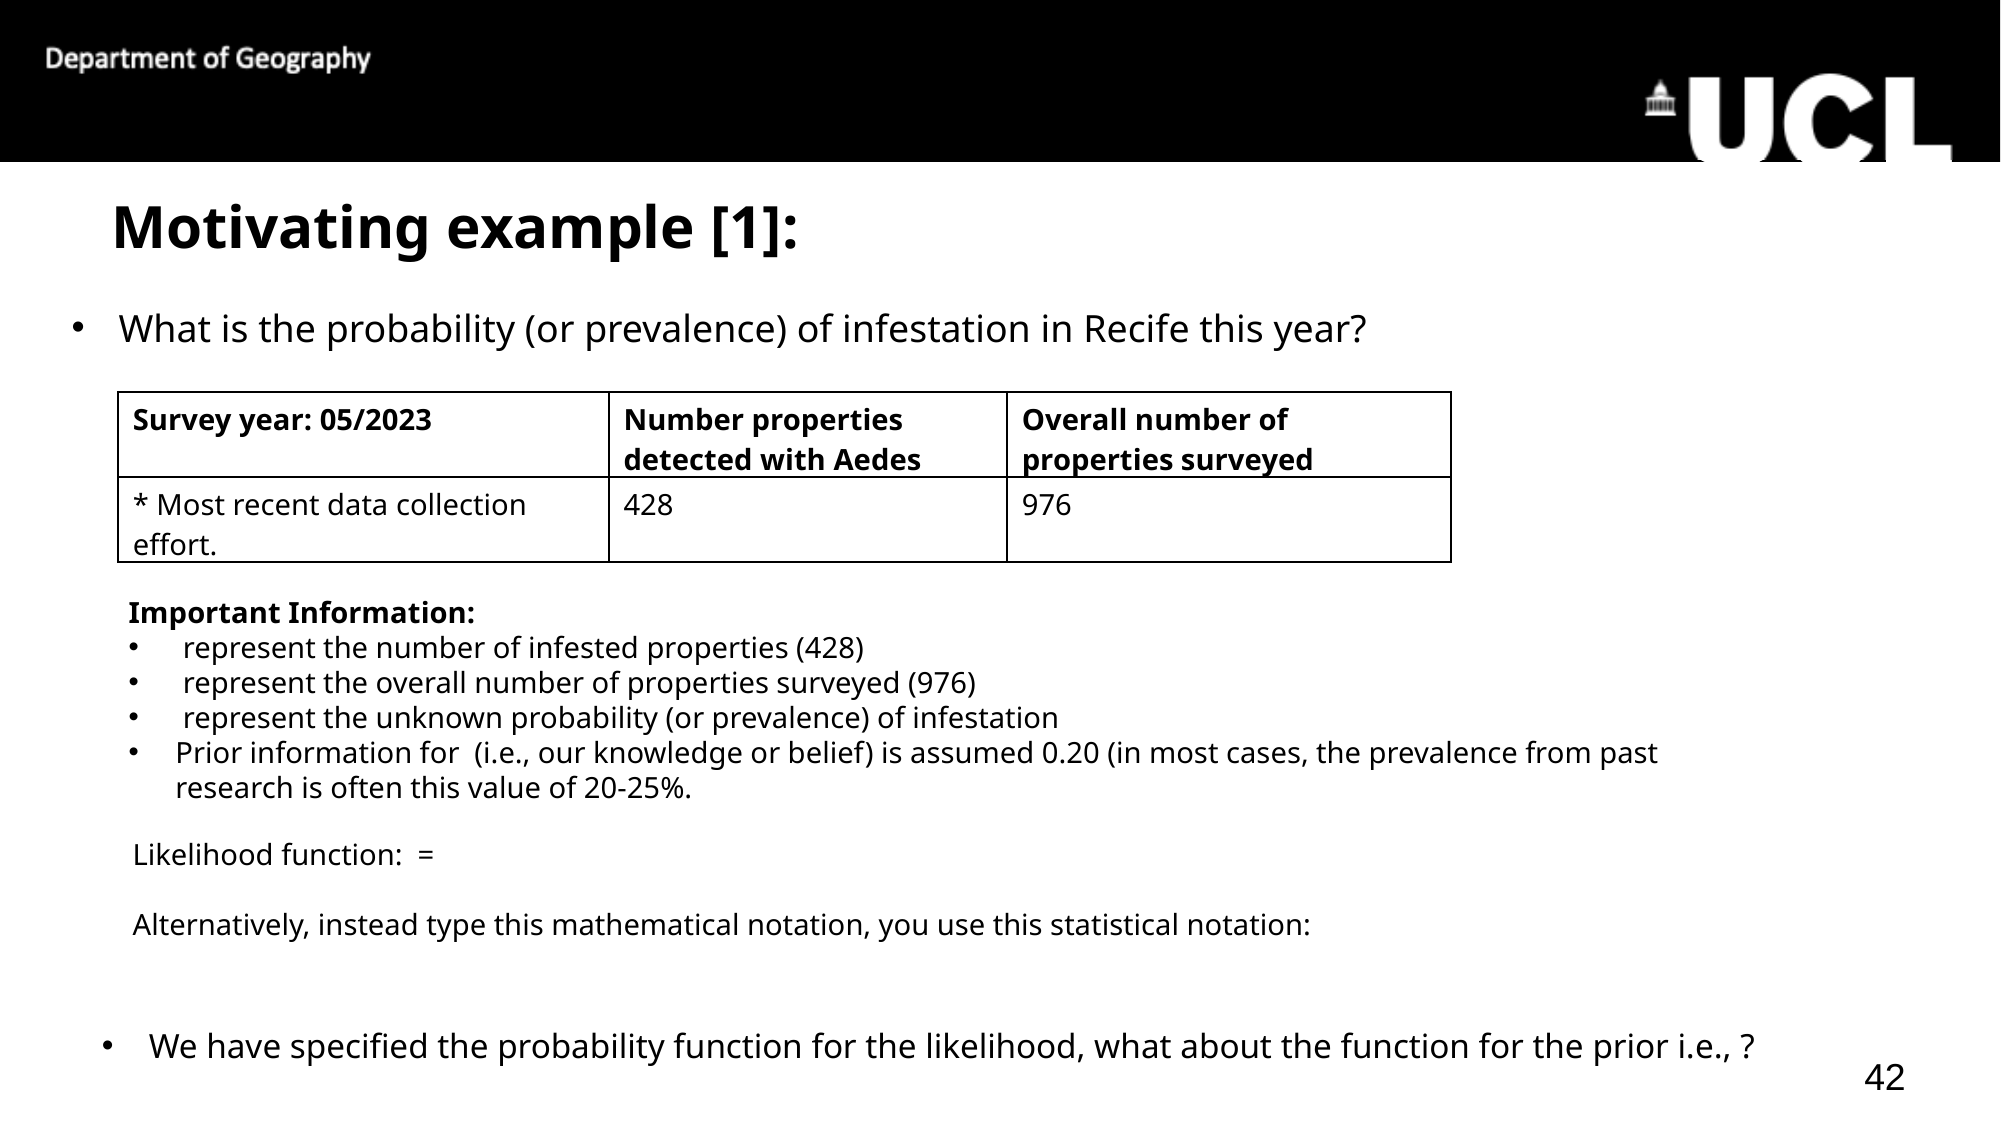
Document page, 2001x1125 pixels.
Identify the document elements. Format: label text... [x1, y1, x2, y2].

table_cell * Most recent data collection effort. [119, 478, 608, 561]
text_box Motivating example [1]: [96, 190, 1636, 298]
text_box What is the probability (or prevalence) of infestation in Recife this year? [56, 297, 1393, 357]
table_cell 976 [1008, 478, 1450, 561]
table_cell 428 [610, 478, 1006, 561]
table_header Number properties detected with Aedes [610, 393, 1006, 476]
table_header Overall number of properties surveyed [1008, 393, 1450, 476]
picture [0, 0, 2000, 160]
table_header Survey year: 05/2023 [119, 393, 608, 476]
text_box 42 [1849, 1045, 1939, 1070]
